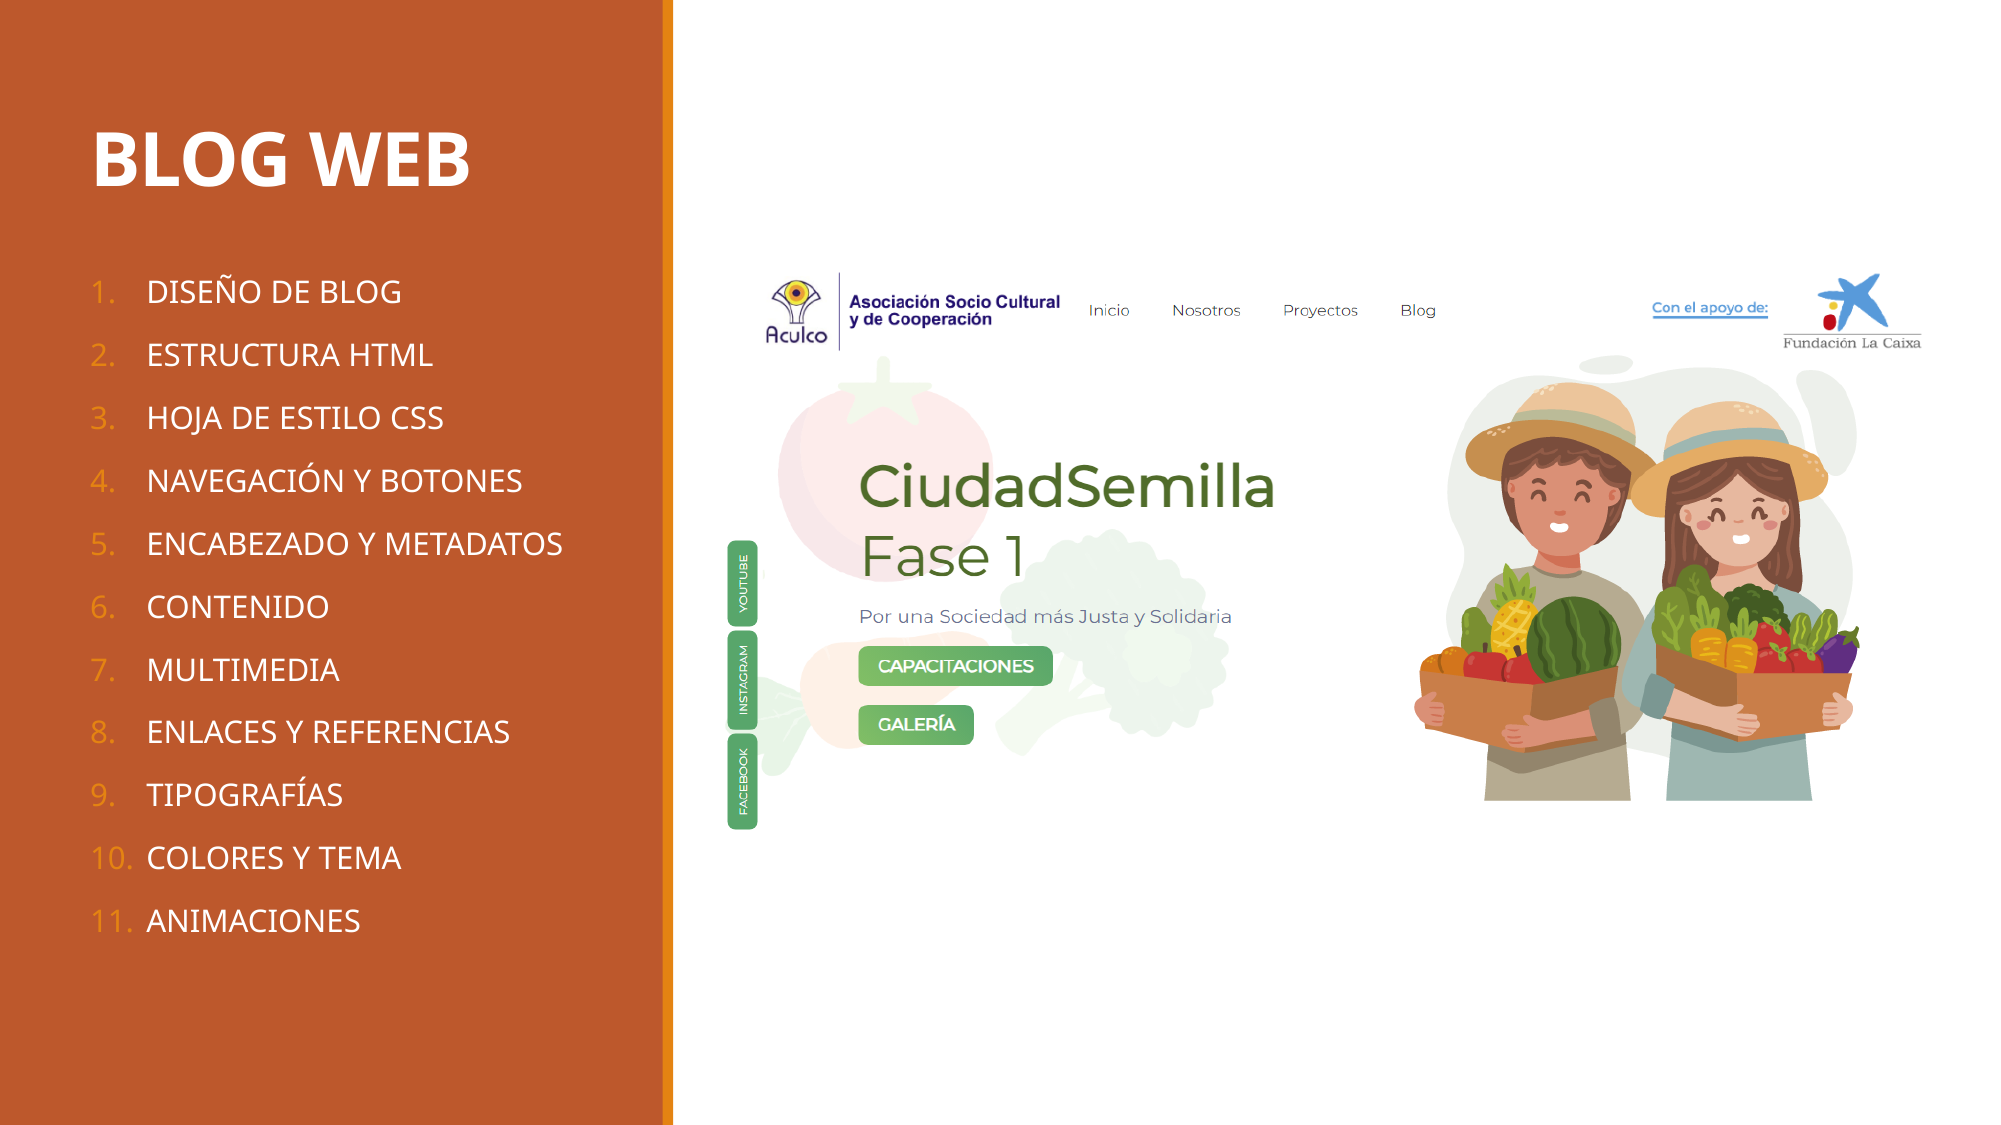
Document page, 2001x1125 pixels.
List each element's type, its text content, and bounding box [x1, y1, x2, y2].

list DISEÑO DE BLOG ESTRUCTURA HTML HOJA DE ESTILO CSS NAVEGACIÓN Y BOTONES ENCABEZADO Y METADATOS CONTENIDO MULTIMEDIA ENLACES Y REFERENCIAS TIPOGRAFÍAS COLORES Y TEMA ANIMACIONES [75, 269, 600, 1019]
title BLOG WEB [75, 97, 600, 210]
picture [700, 268, 1982, 846]
